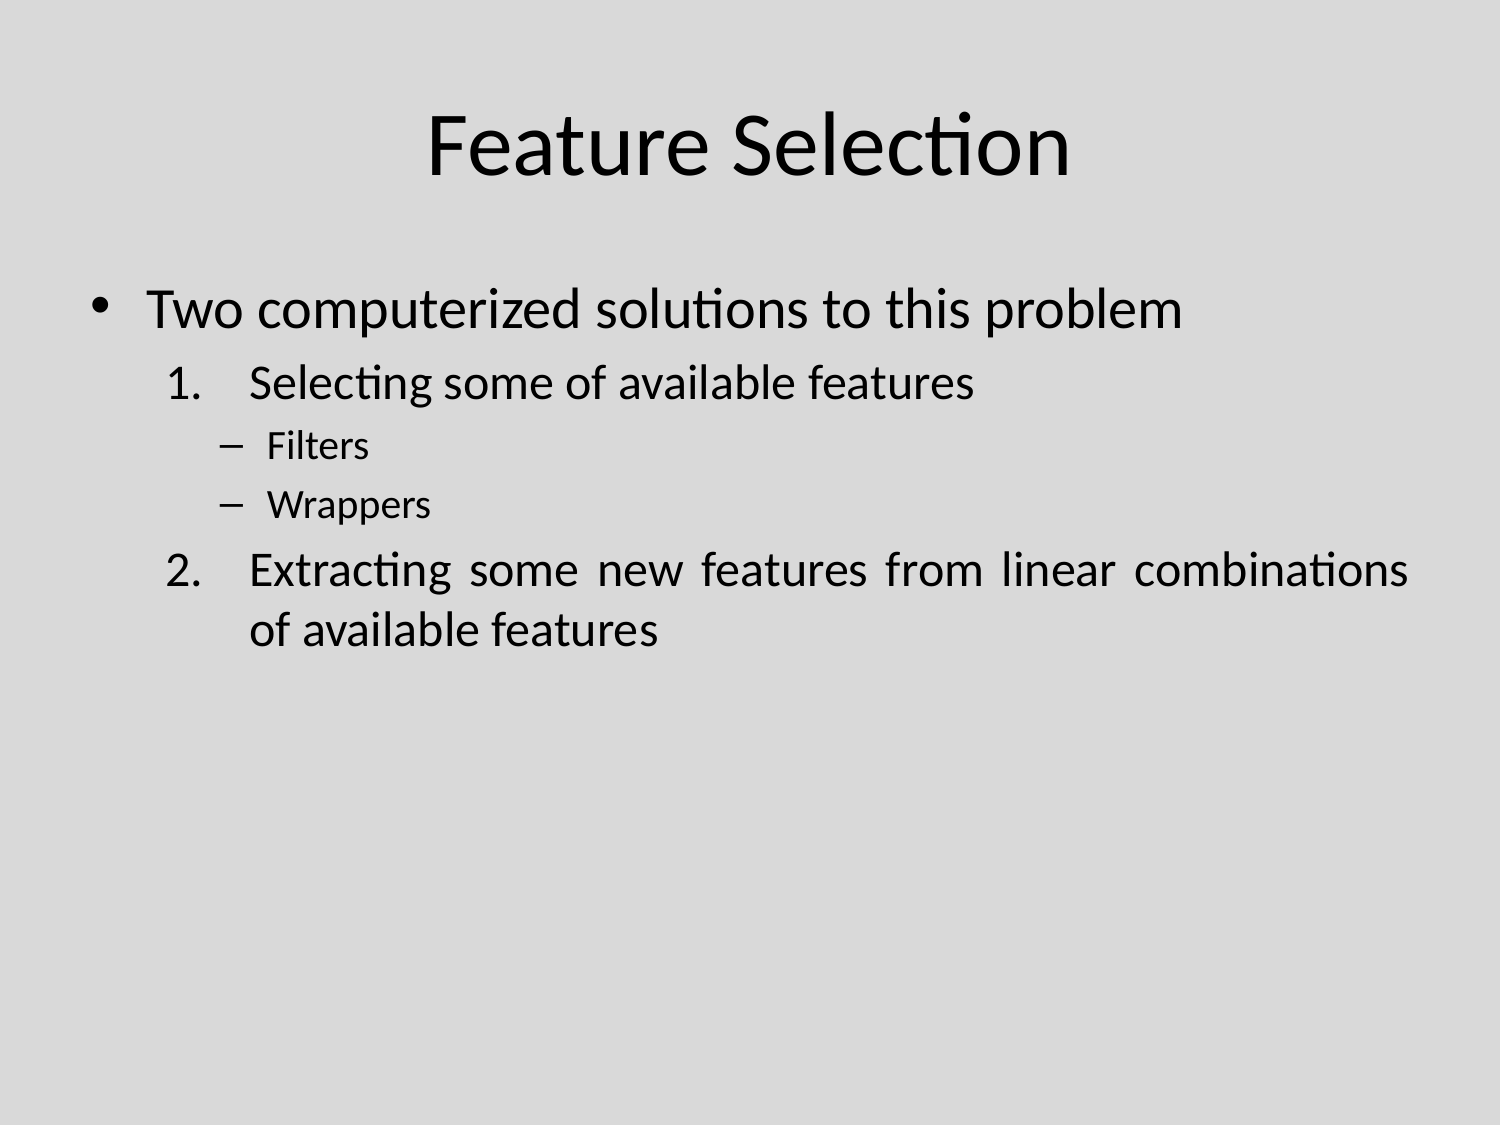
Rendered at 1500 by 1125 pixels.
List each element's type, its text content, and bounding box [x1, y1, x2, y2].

title Feature Selection [75, 45, 1425, 233]
list Two computerized solutions to this problem Selecting some of available features Filters Wrappers Extracting some new features from linear combinations of available features [75, 262, 1425, 1005]
